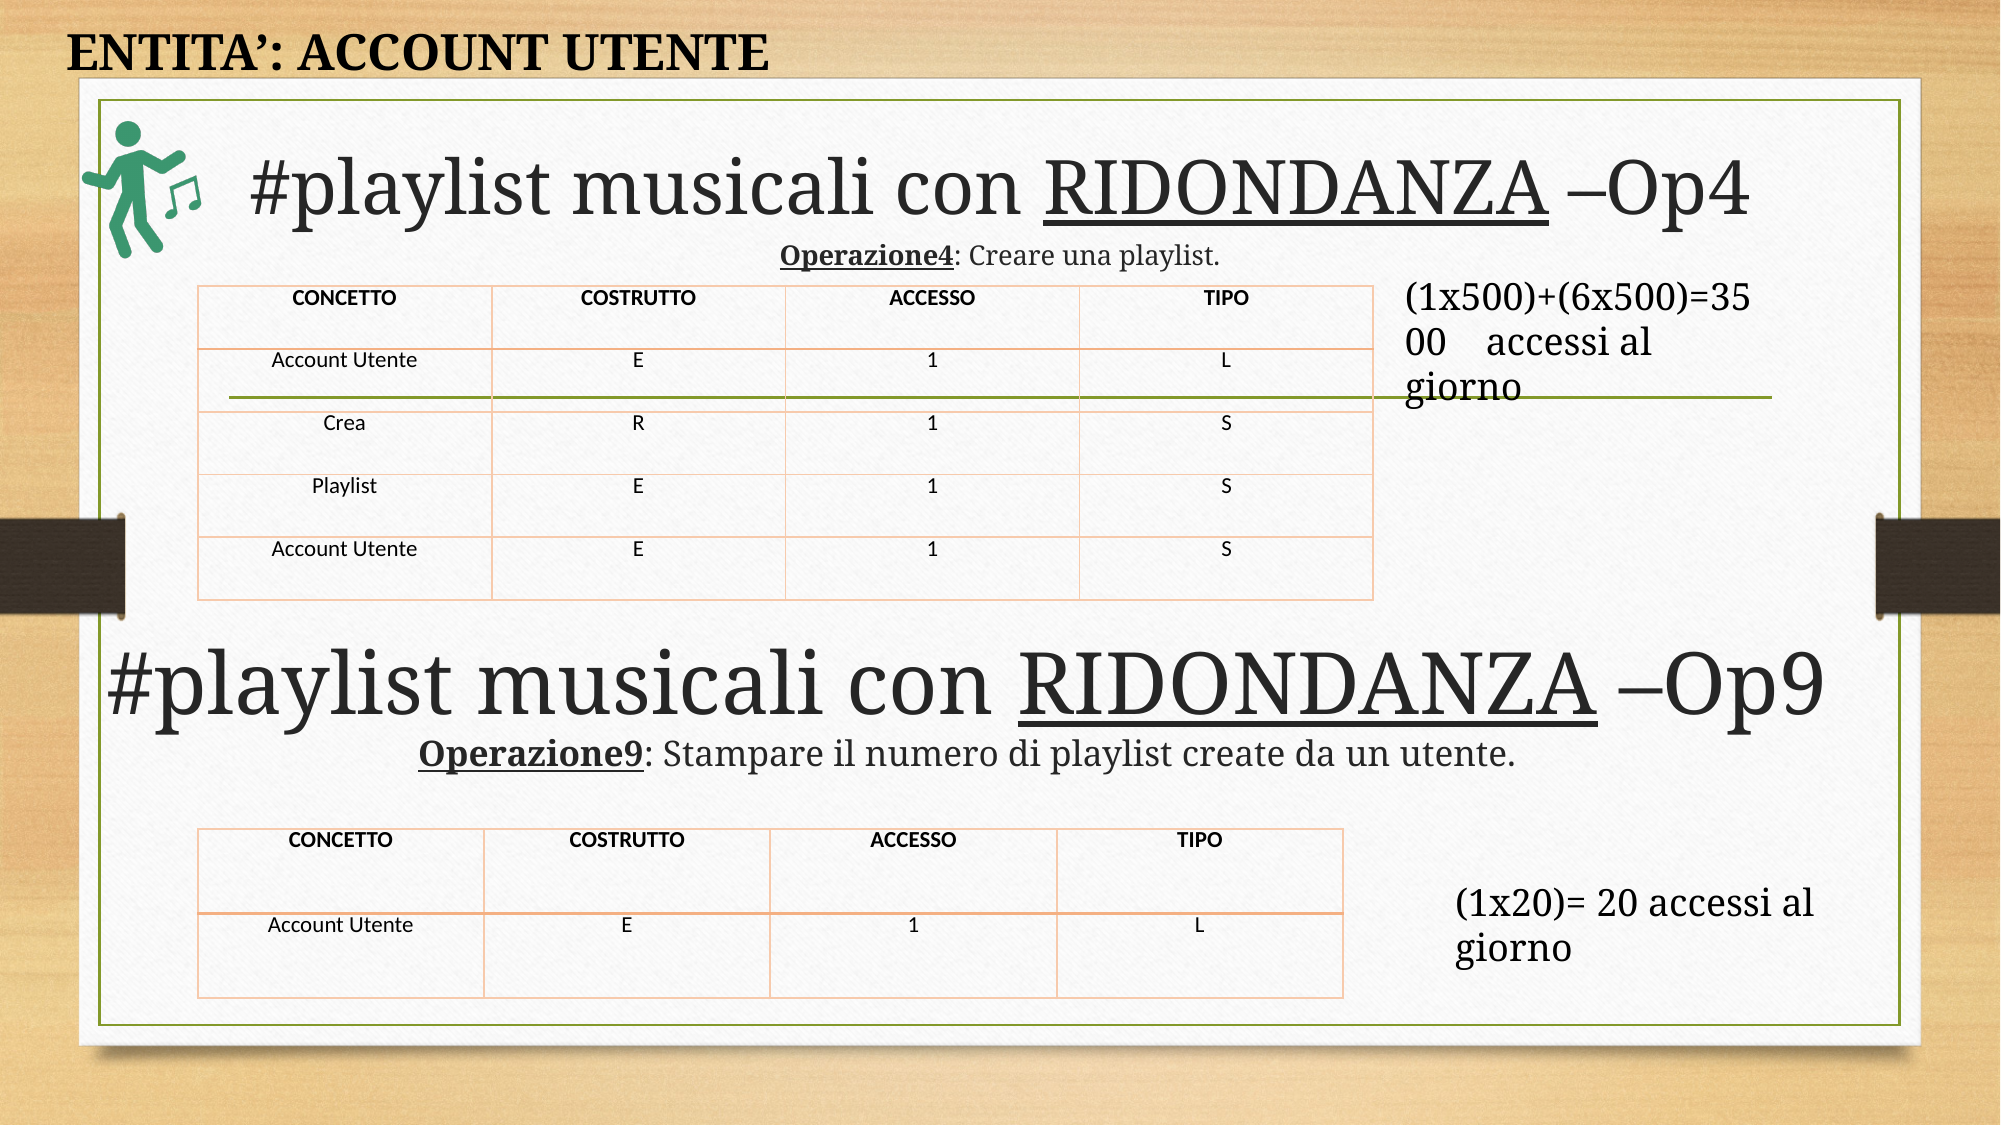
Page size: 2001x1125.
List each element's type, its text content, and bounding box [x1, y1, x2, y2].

table_header COSTRUTTO [493, 341, 785, 348]
table_header ACCESSO [771, 830, 1056, 912]
table_header CONCETTO [199, 341, 491, 348]
table_header ACCESSO [786, 341, 1079, 348]
table_cell L [1080, 350, 1372, 411]
table_cell R [493, 413, 785, 474]
table_cell Account Utente [199, 538, 491, 599]
table_cell 1 [771, 915, 1056, 997]
table_header CONCETTO [199, 830, 483, 912]
text_box (1x500)+(6x500)=3500 accessi al giorno [1390, 265, 1773, 416]
table_cell E [485, 915, 769, 997]
table_cell E [493, 538, 785, 599]
table_cell S [1080, 538, 1372, 599]
table_header TIPO [1080, 341, 1372, 348]
table_cell Playlist [199, 475, 491, 536]
text_box (1x20)= 20 accessi al giorno [1440, 871, 1837, 977]
table_header COSTRUTTO [485, 830, 769, 912]
picture [0, 0, 2001, 1125]
table_cell L [1058, 915, 1342, 997]
table_cell E [493, 475, 785, 536]
table_cell 1 [786, 413, 1079, 474]
text_box ENTITA’: ACCOUNT UTENTE [51, 13, 968, 88]
table_cell 1 [786, 350, 1079, 411]
table_cell 1 [786, 538, 1079, 599]
table_cell S [1080, 413, 1372, 474]
text_box [65, 112, 220, 267]
title #playlist musicali con RIDONDANZA –Op9 Operazione9: Stampare il numero di playlist create da un utente. [88, 615, 1847, 830]
table_cell E [493, 350, 785, 411]
table_cell Account Utente [199, 915, 483, 997]
table_cell Crea [199, 413, 491, 474]
text_box #playlist musicali con RIDONDANZA –Op4 Operazione4: Creare una playlist. [144, 126, 1856, 341]
table_cell Account Utente [199, 350, 491, 411]
table_cell 1 [786, 475, 1079, 536]
table_cell S [1080, 475, 1372, 536]
table_header TIPO [1058, 830, 1342, 912]
